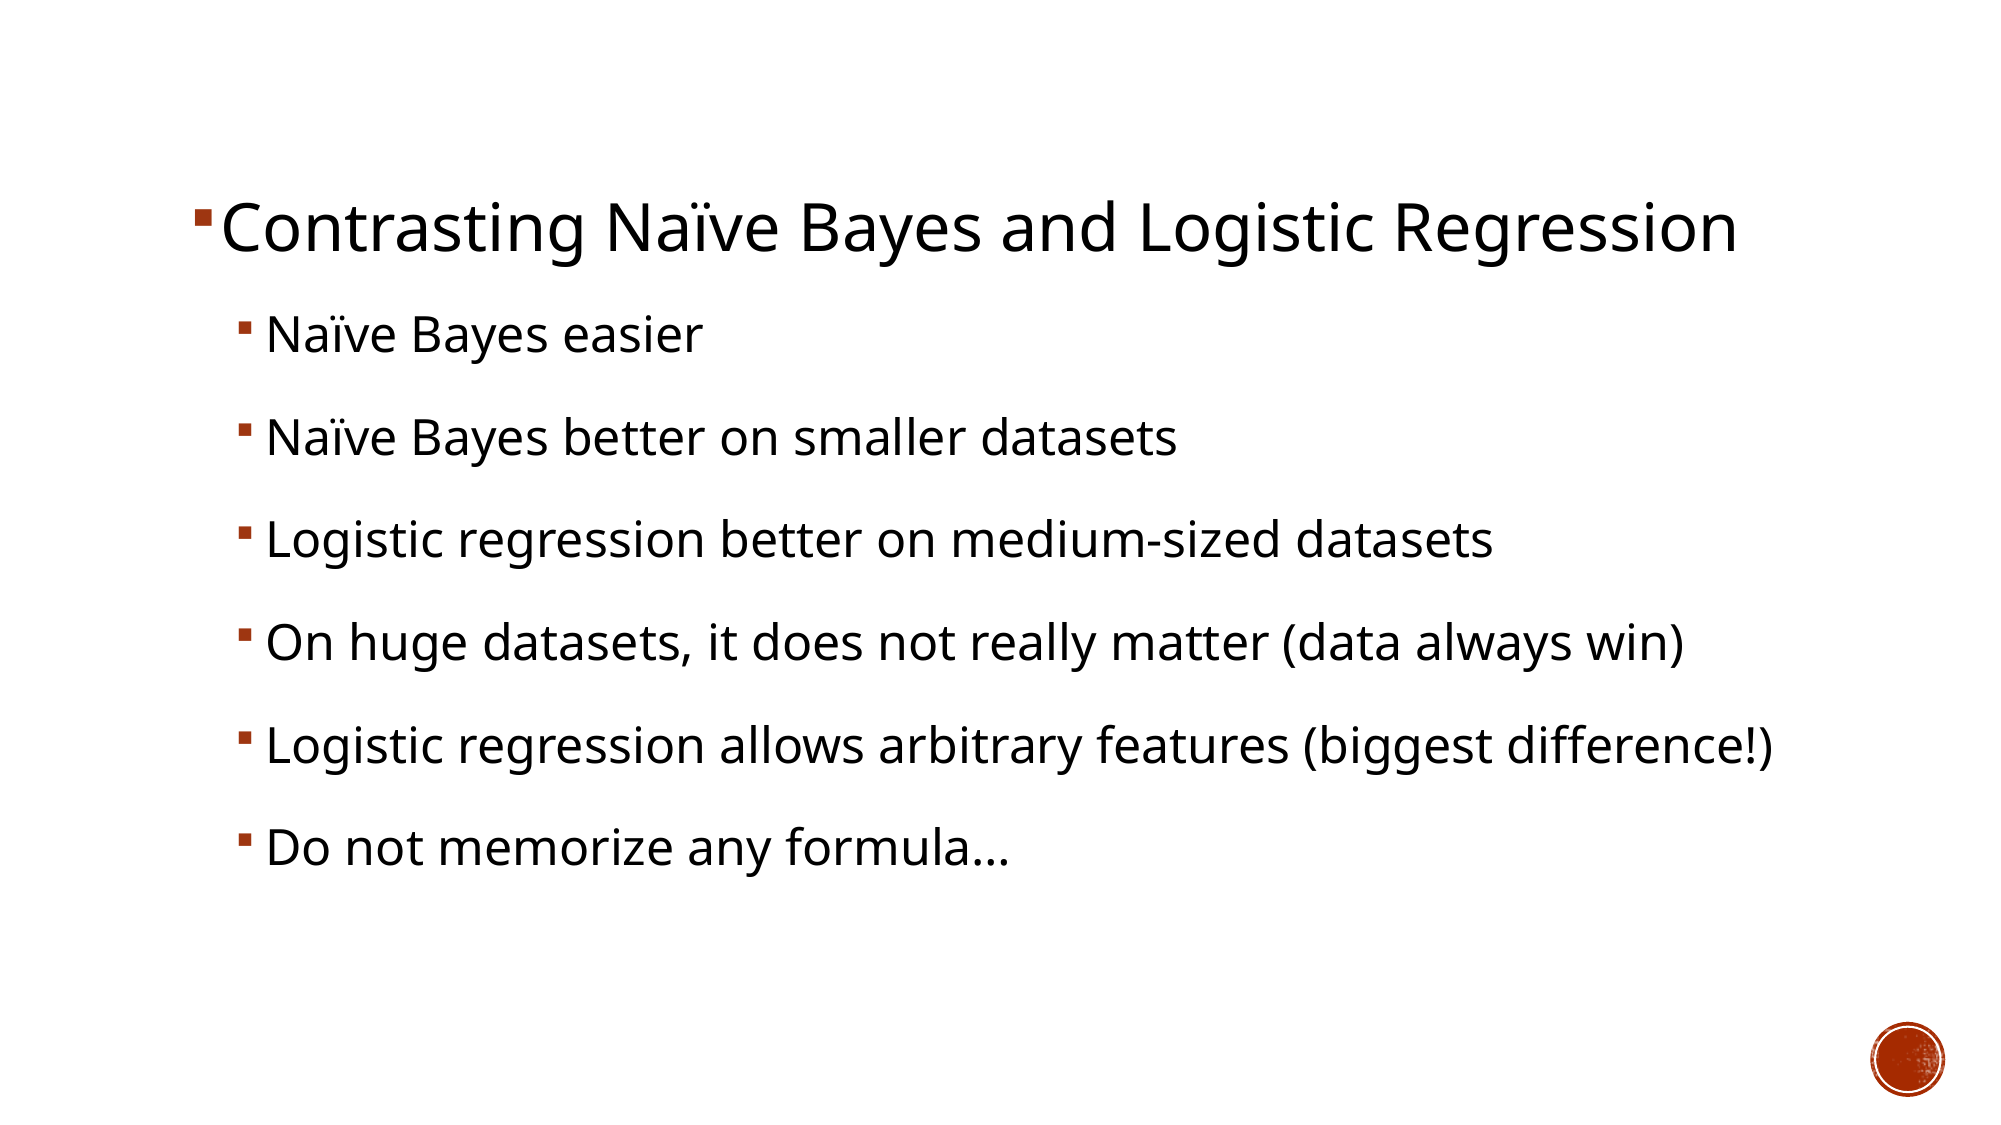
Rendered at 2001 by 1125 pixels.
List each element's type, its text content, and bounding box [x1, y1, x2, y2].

list Contrasting Naïve Bayes and Logistic Regression Naïve Bayes easier Naïve Bayes better on smaller datasets Logistic regression better on medium-sized datasets On huge datasets, it does not really matter (data always win) Logistic regression allows arbitrary features (biggest difference!) Do not memorize any formula… [175, 137, 1826, 1013]
